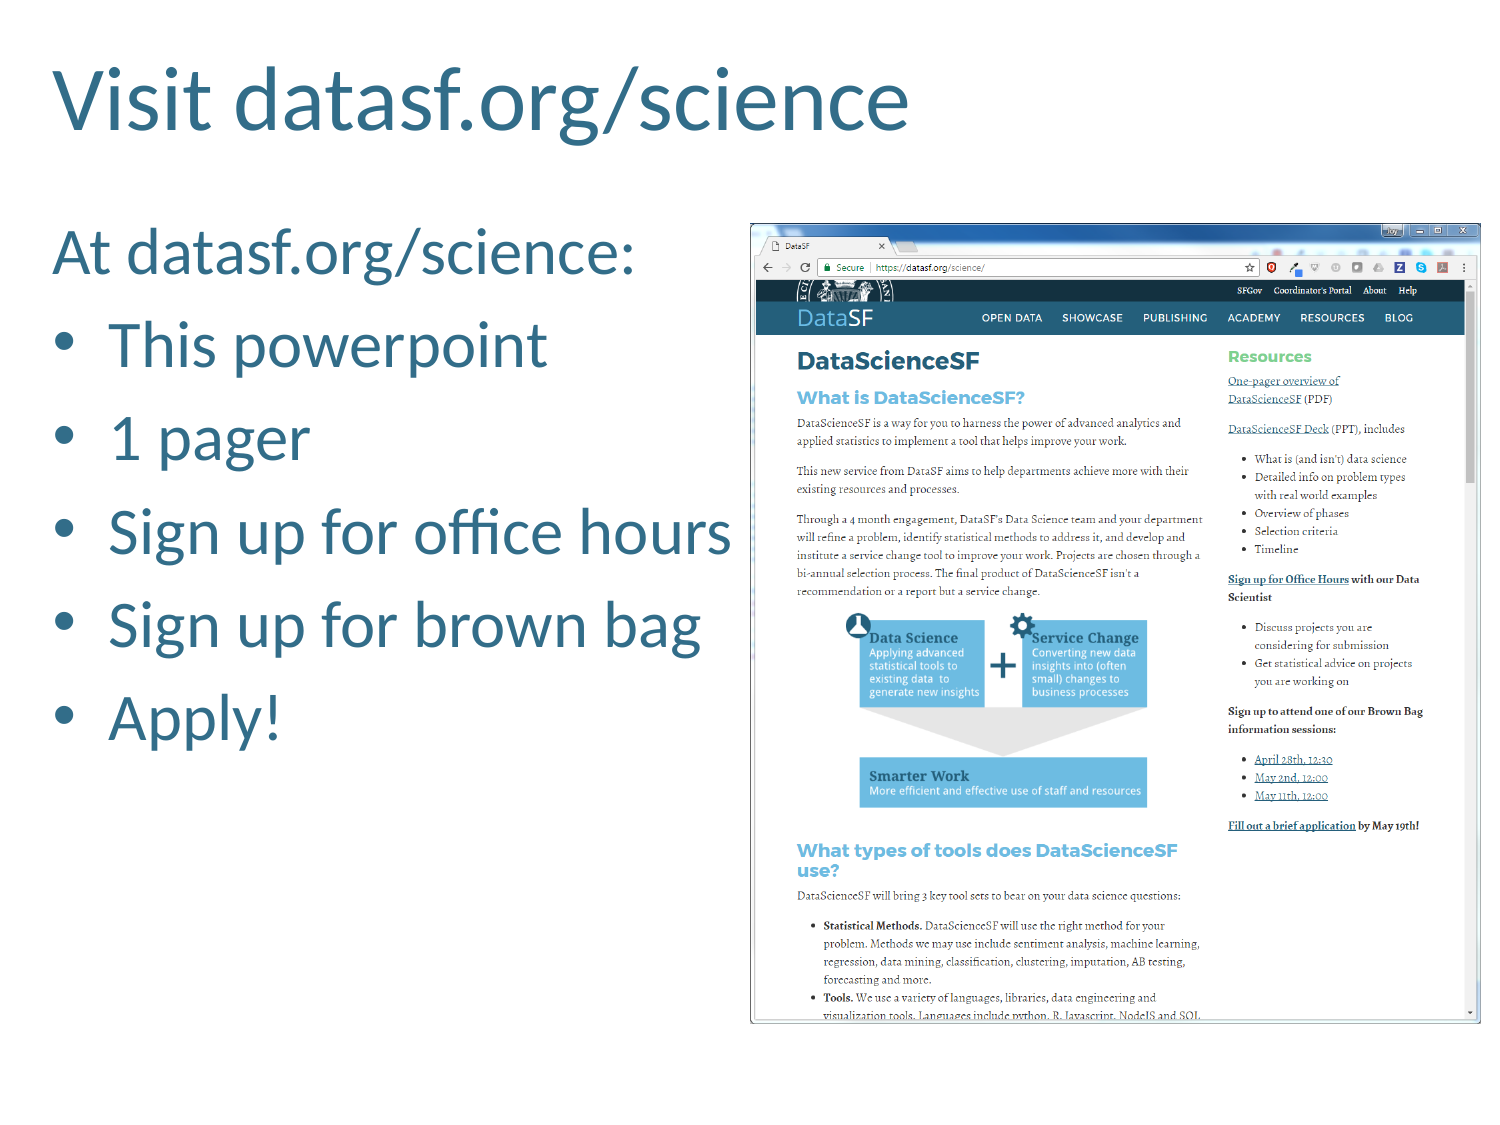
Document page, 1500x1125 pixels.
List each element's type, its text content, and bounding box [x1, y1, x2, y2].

title Visit datasf.org/science [37, 0, 1463, 188]
list At datasf.org/science: This powerpoint 1 pager Sign up for office hours Sign up for brown bag Apply! [37, 200, 1463, 1005]
picture [749, 223, 1481, 1024]
